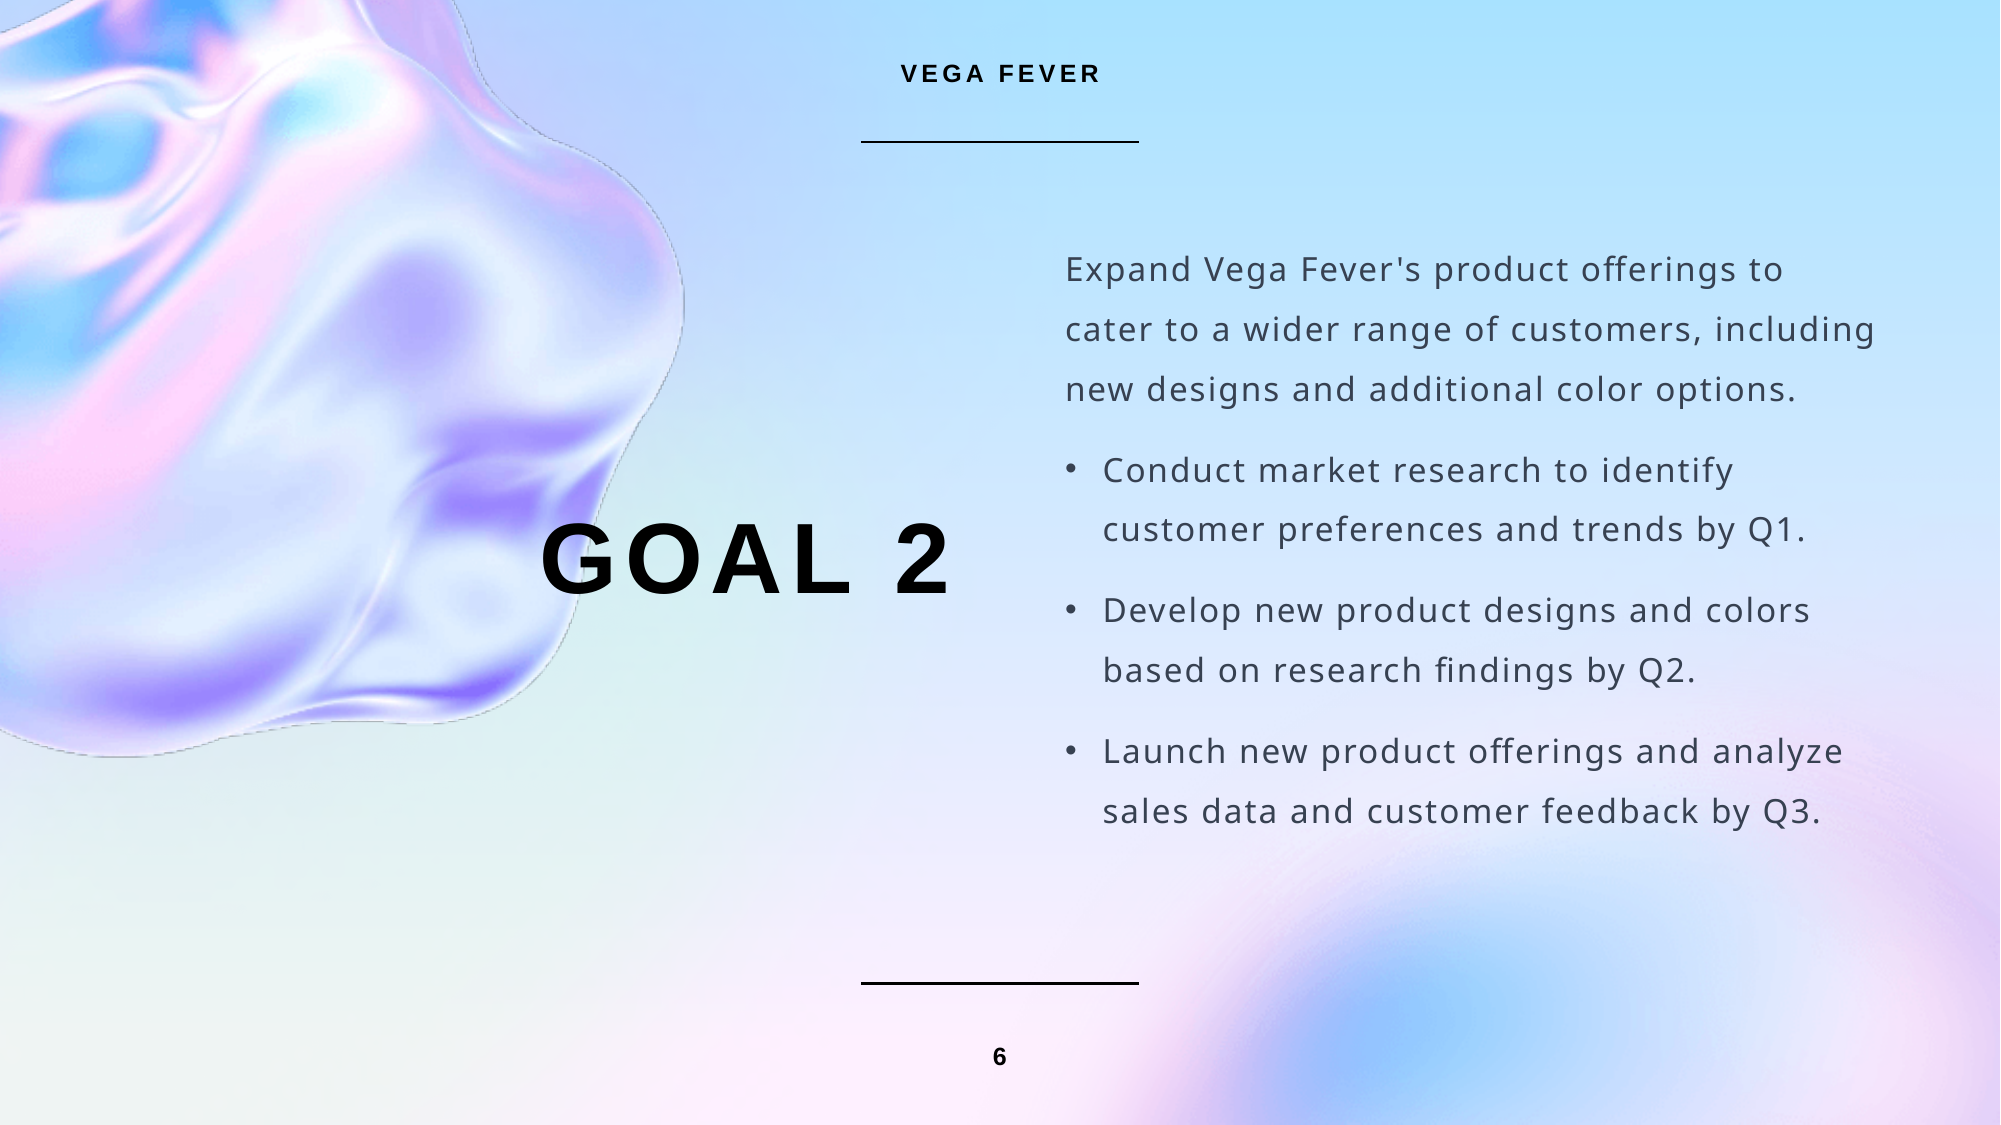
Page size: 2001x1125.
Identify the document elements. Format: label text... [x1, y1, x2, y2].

list Expand Vega Fever's product offerings to cater to a wider range of customers, including new designs and additional color options. Conduct market research to identify customer preferences and trends by Q1. Develop new product designs and colors based on research findings by Q2. Launch new product offerings and analyze sales data and customer feedback by Q3. [1050, 199, 1901, 924]
footer VEGA FEVER [662, 1, 1338, 143]
picture [0, 0, 2000, 1125]
title Goal 2 [100, 199, 951, 924]
slide_number 6 [662, 985, 1338, 1125]
